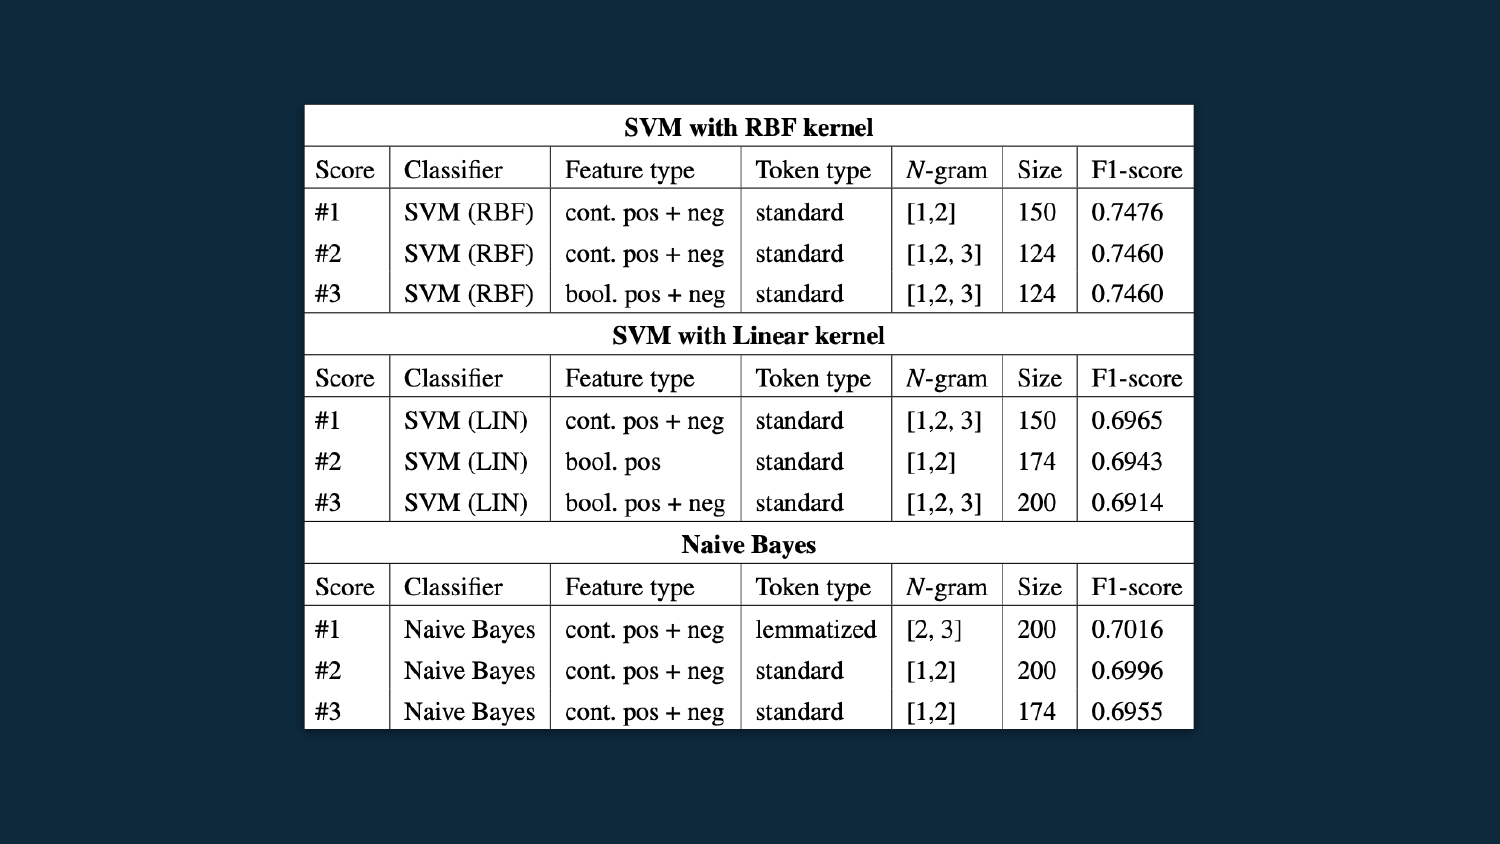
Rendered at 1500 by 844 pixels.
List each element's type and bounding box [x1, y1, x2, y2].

picture [304, 104, 1194, 729]
